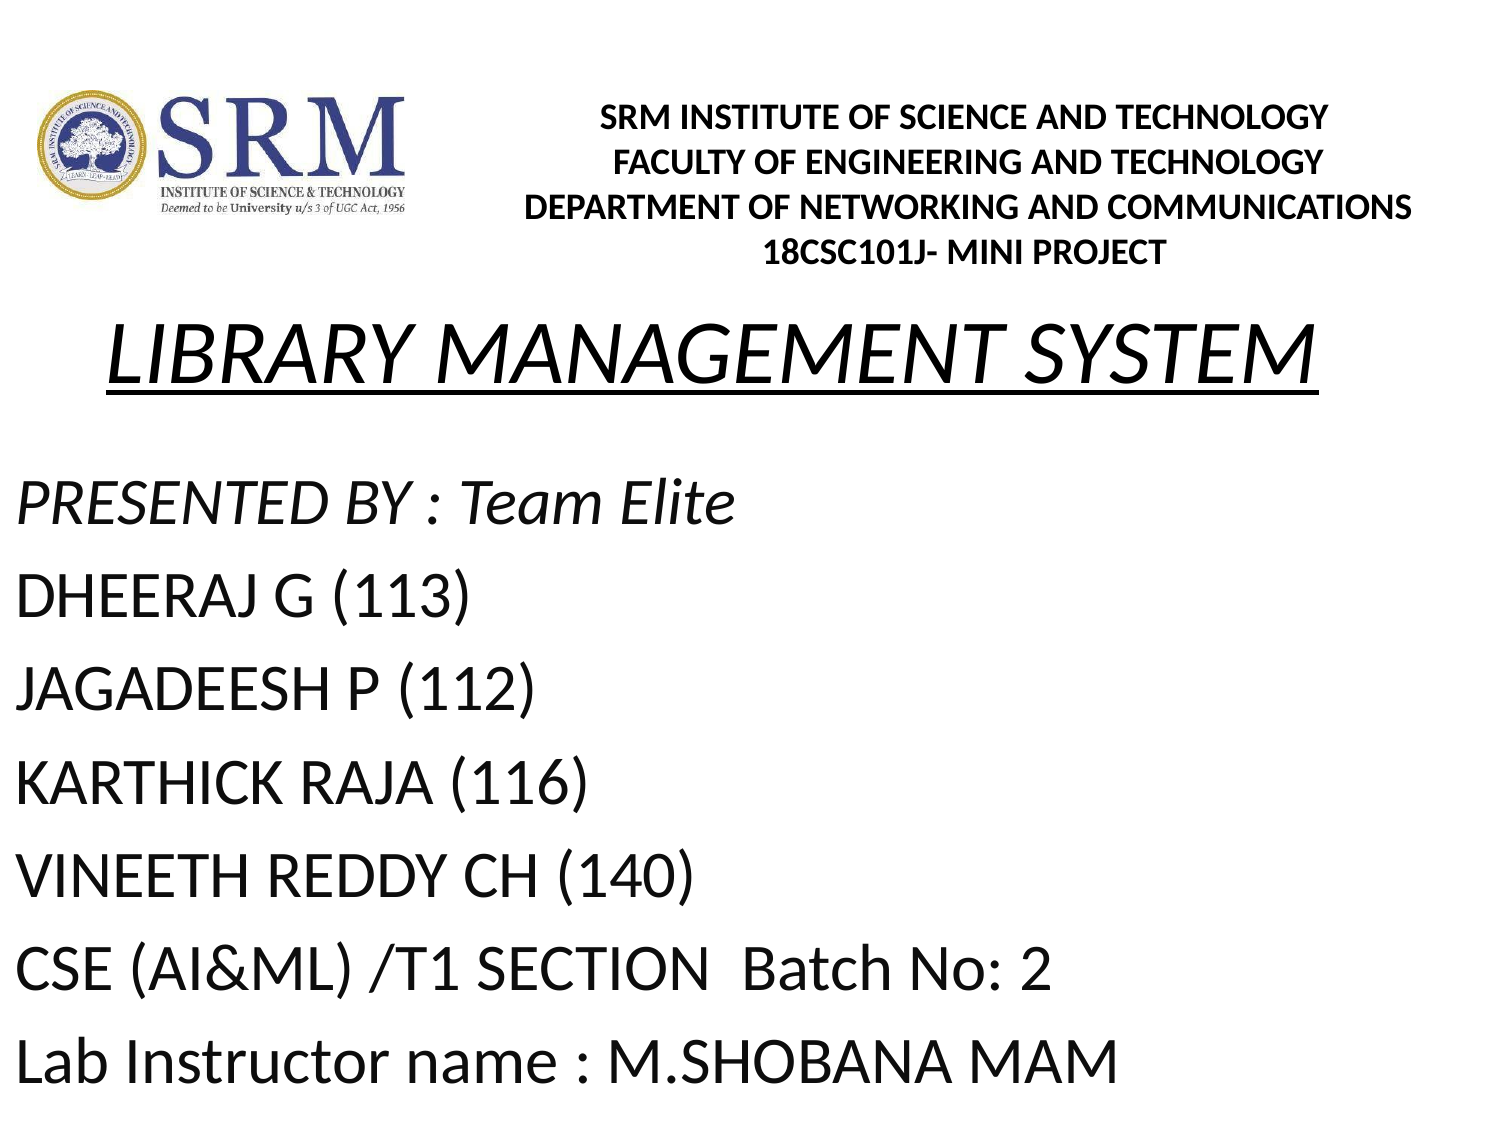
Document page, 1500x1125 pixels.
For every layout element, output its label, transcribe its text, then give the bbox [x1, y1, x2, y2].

picture [37, 90, 405, 215]
title LIBRARY MANAGEMENT SYSTEM [0, 244, 1475, 450]
text_box SRM INSTITUTE OF SCIENCE AND TECHNOLOGY FACULTY OF ENGINEERING AND TECHNOLOGY DEPARTMENT OF NETWORKING AND COMMUNICATIONS 18CSC101J- MINI PROJECT [462, 84, 1475, 279]
subtitle PRESENTED BY : Team Elite DHEERAJ G (113) JAGADEESH P (112) KARTHICK RAJA (116) VINEETH REDDY CH (140) CSE (AI&ML) /T1 SECTION Batch No: 2 Lab Instructor name : M.SHOBANA MAM [0, 450, 1500, 1125]
